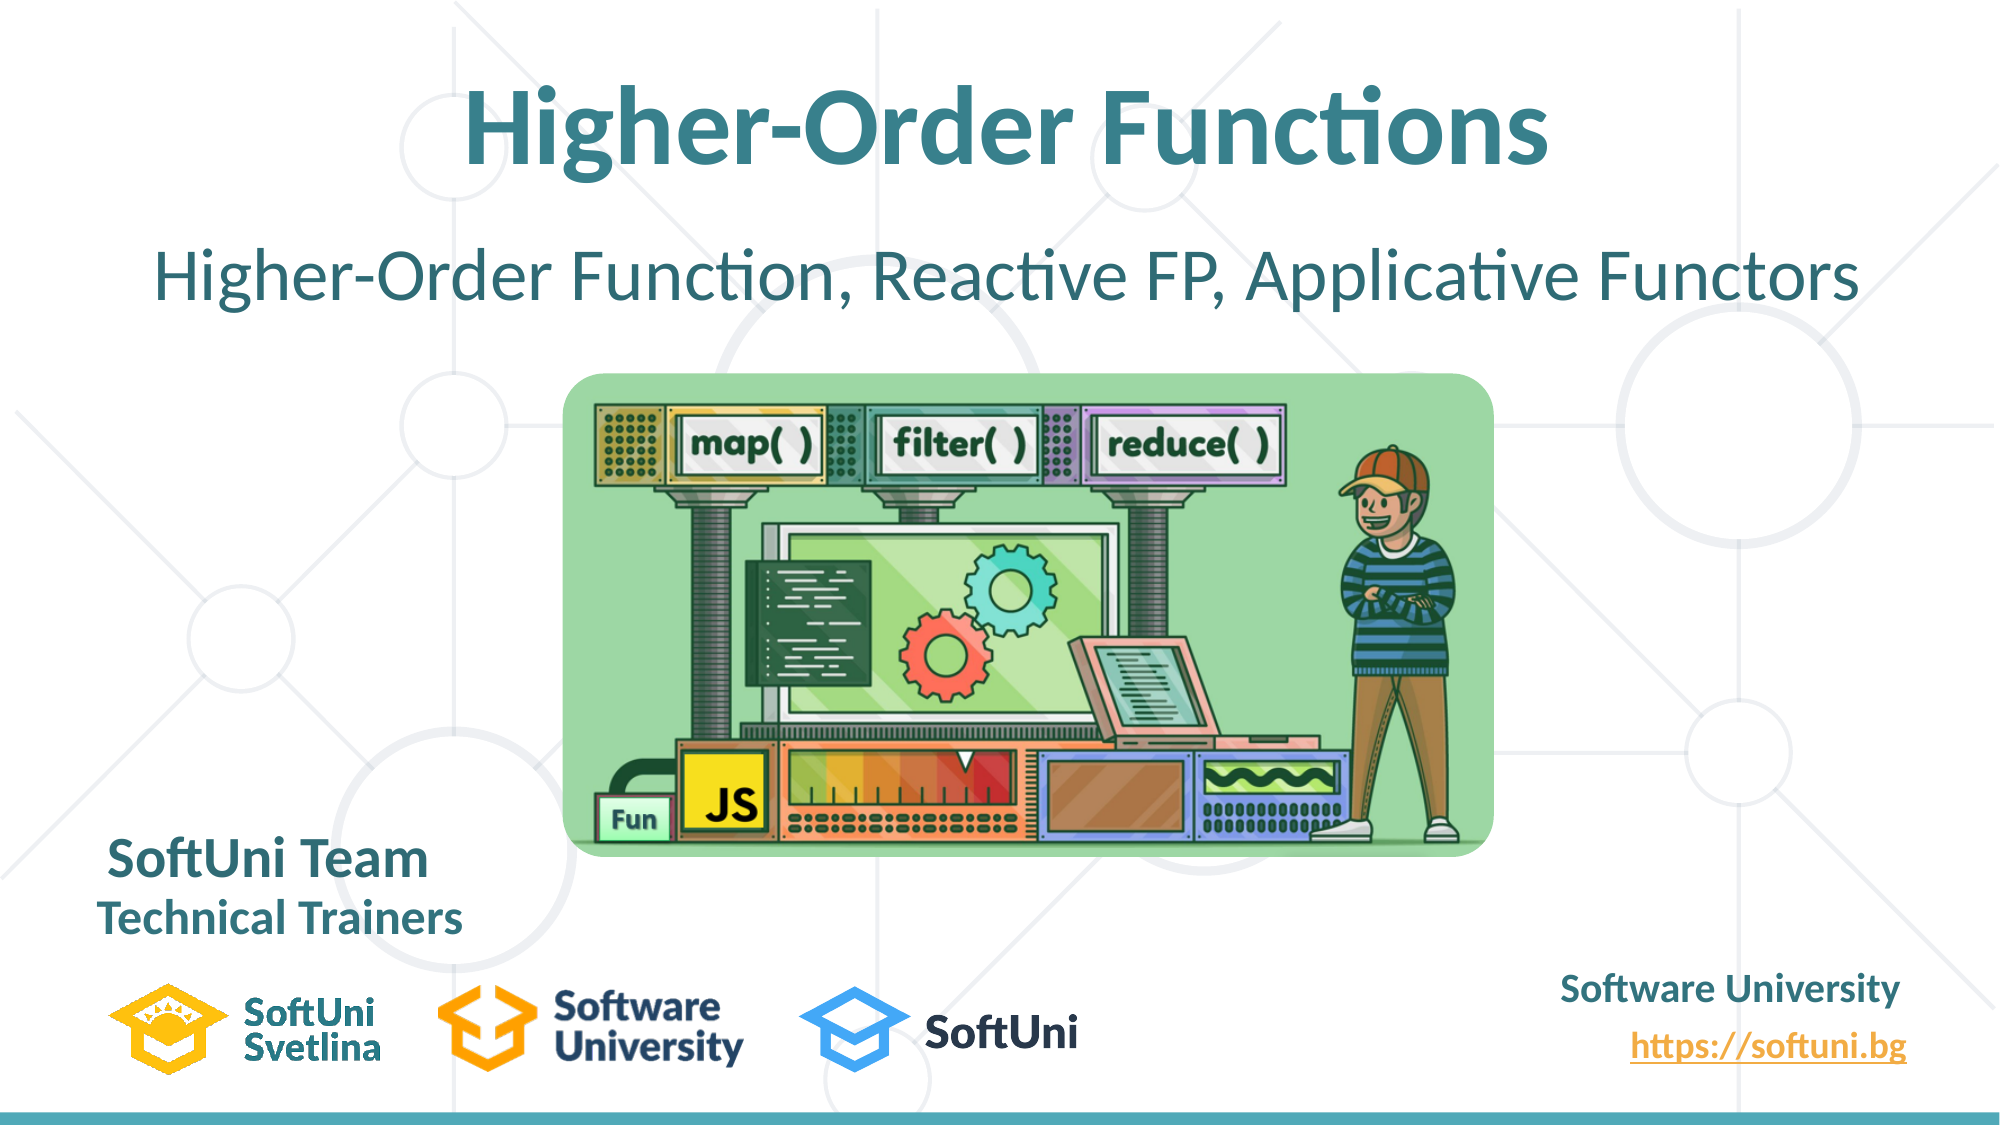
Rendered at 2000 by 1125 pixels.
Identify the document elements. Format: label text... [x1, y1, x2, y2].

picture [562, 373, 1495, 858]
list Software University [1422, 951, 1907, 1017]
title Higher-Order Functions [108, 41, 1907, 199]
picture [789, 977, 1087, 1081]
subtitle Higher-Order Function, Reactive FP, Applicative Functors [108, 214, 1907, 339]
list https://softuni.bg [1624, 1013, 1927, 1073]
picture [106, 983, 381, 1075]
list SoftUni Team [101, 808, 710, 896]
list Technical Trainers [90, 875, 580, 951]
picture [438, 985, 744, 1072]
